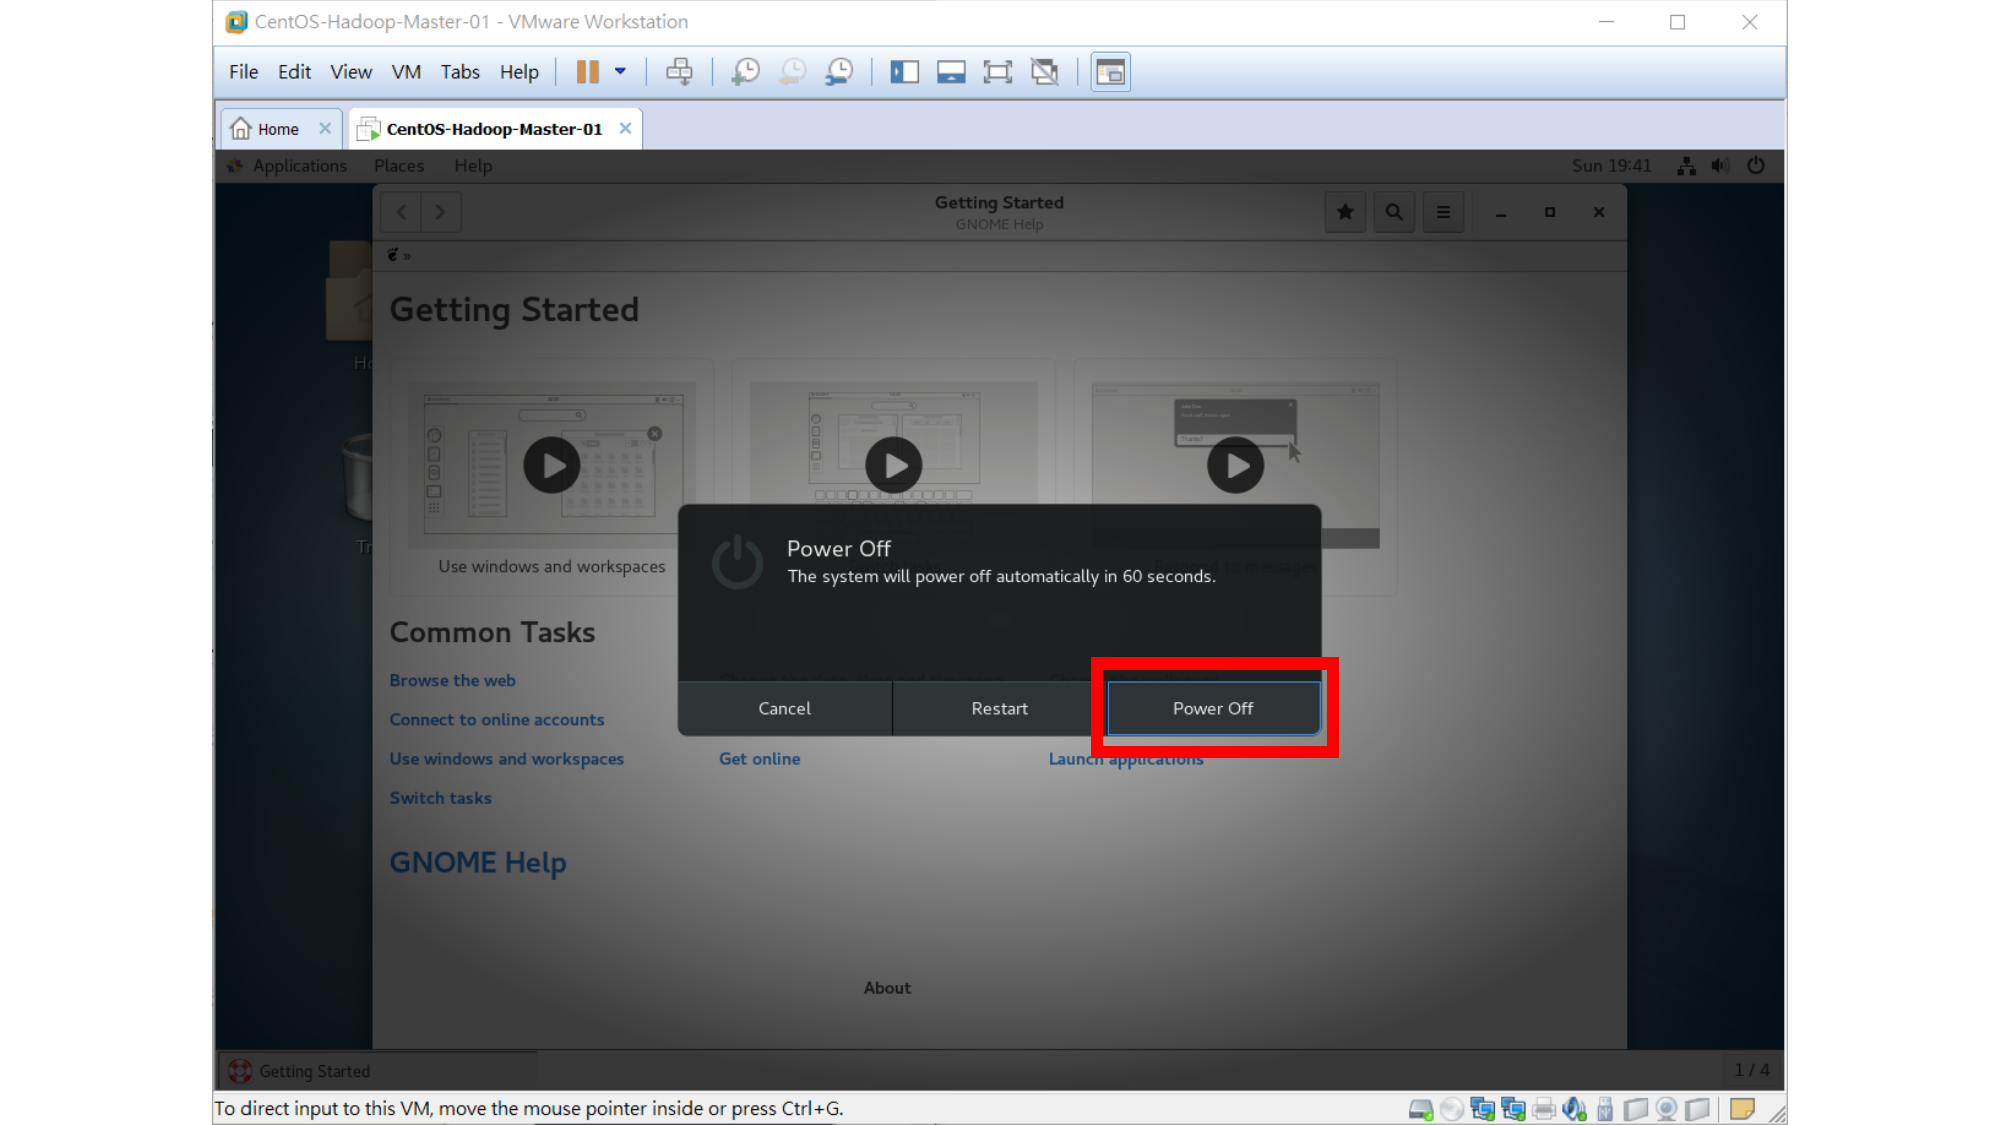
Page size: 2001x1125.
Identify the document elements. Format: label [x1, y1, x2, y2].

picture [212, 0, 1788, 1125]
